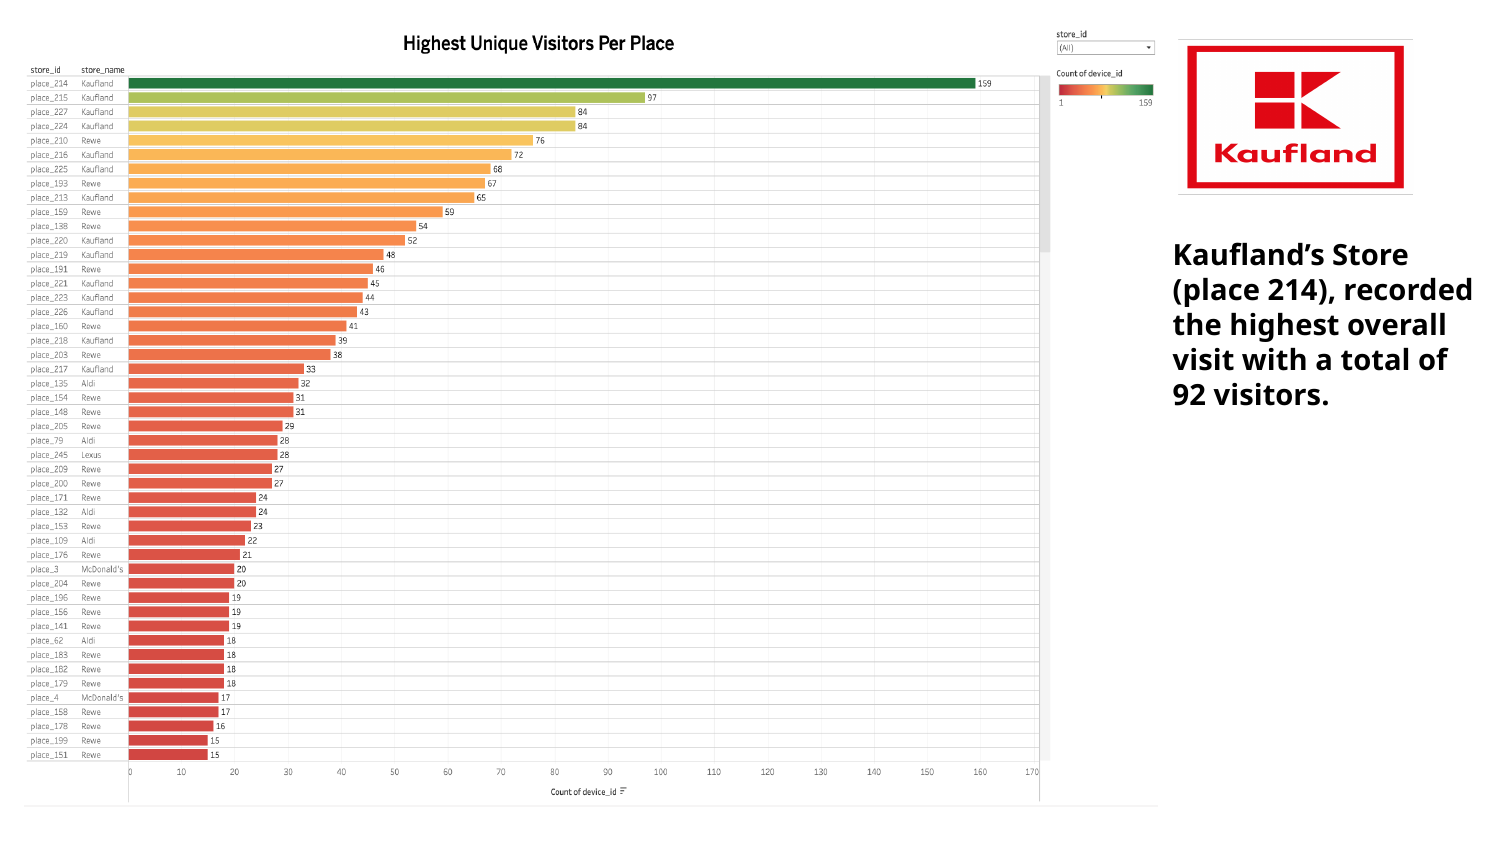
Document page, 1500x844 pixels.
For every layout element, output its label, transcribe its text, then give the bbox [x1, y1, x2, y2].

text_box Kaufland’s Store (place 214), recorded the highest overall visit with a total of 92 visitors. [1162, 221, 1500, 427]
picture [1170, 35, 1420, 199]
picture [24, 24, 1159, 808]
